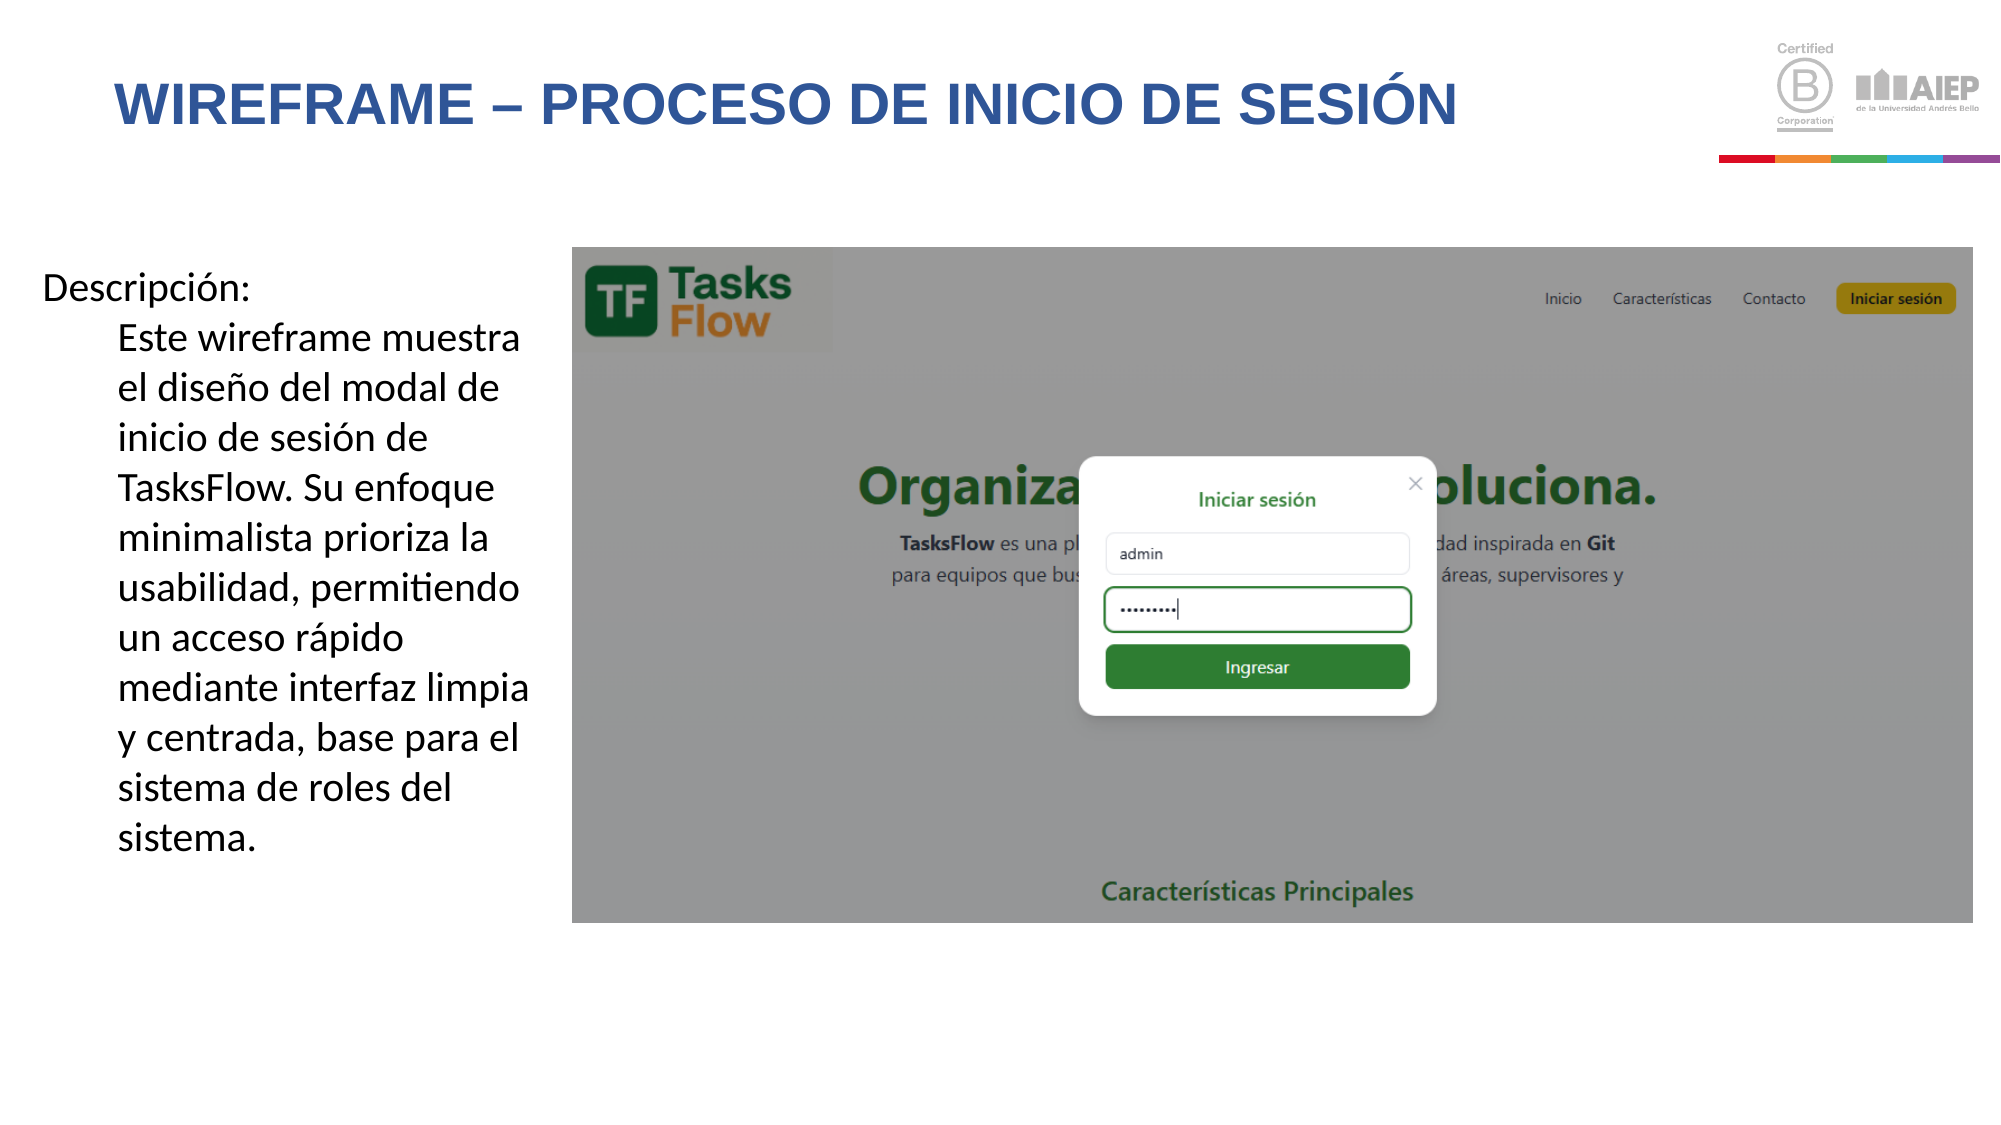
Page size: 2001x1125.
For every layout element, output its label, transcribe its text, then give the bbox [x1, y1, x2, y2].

picture [572, 247, 1973, 923]
text_box Descripción: Este wireframe muestra el diseño del modal de inicio de sesión de TasksFlow. Su enfoque minimalista prioriza la usabilidad, permitiendo un acceso rápido mediante interfaz limpia y centrada, base para el sistema de roles del sistema. [27, 251, 551, 867]
title Wireframe – Proceso de Inicio de Sesión [99, 48, 1719, 163]
